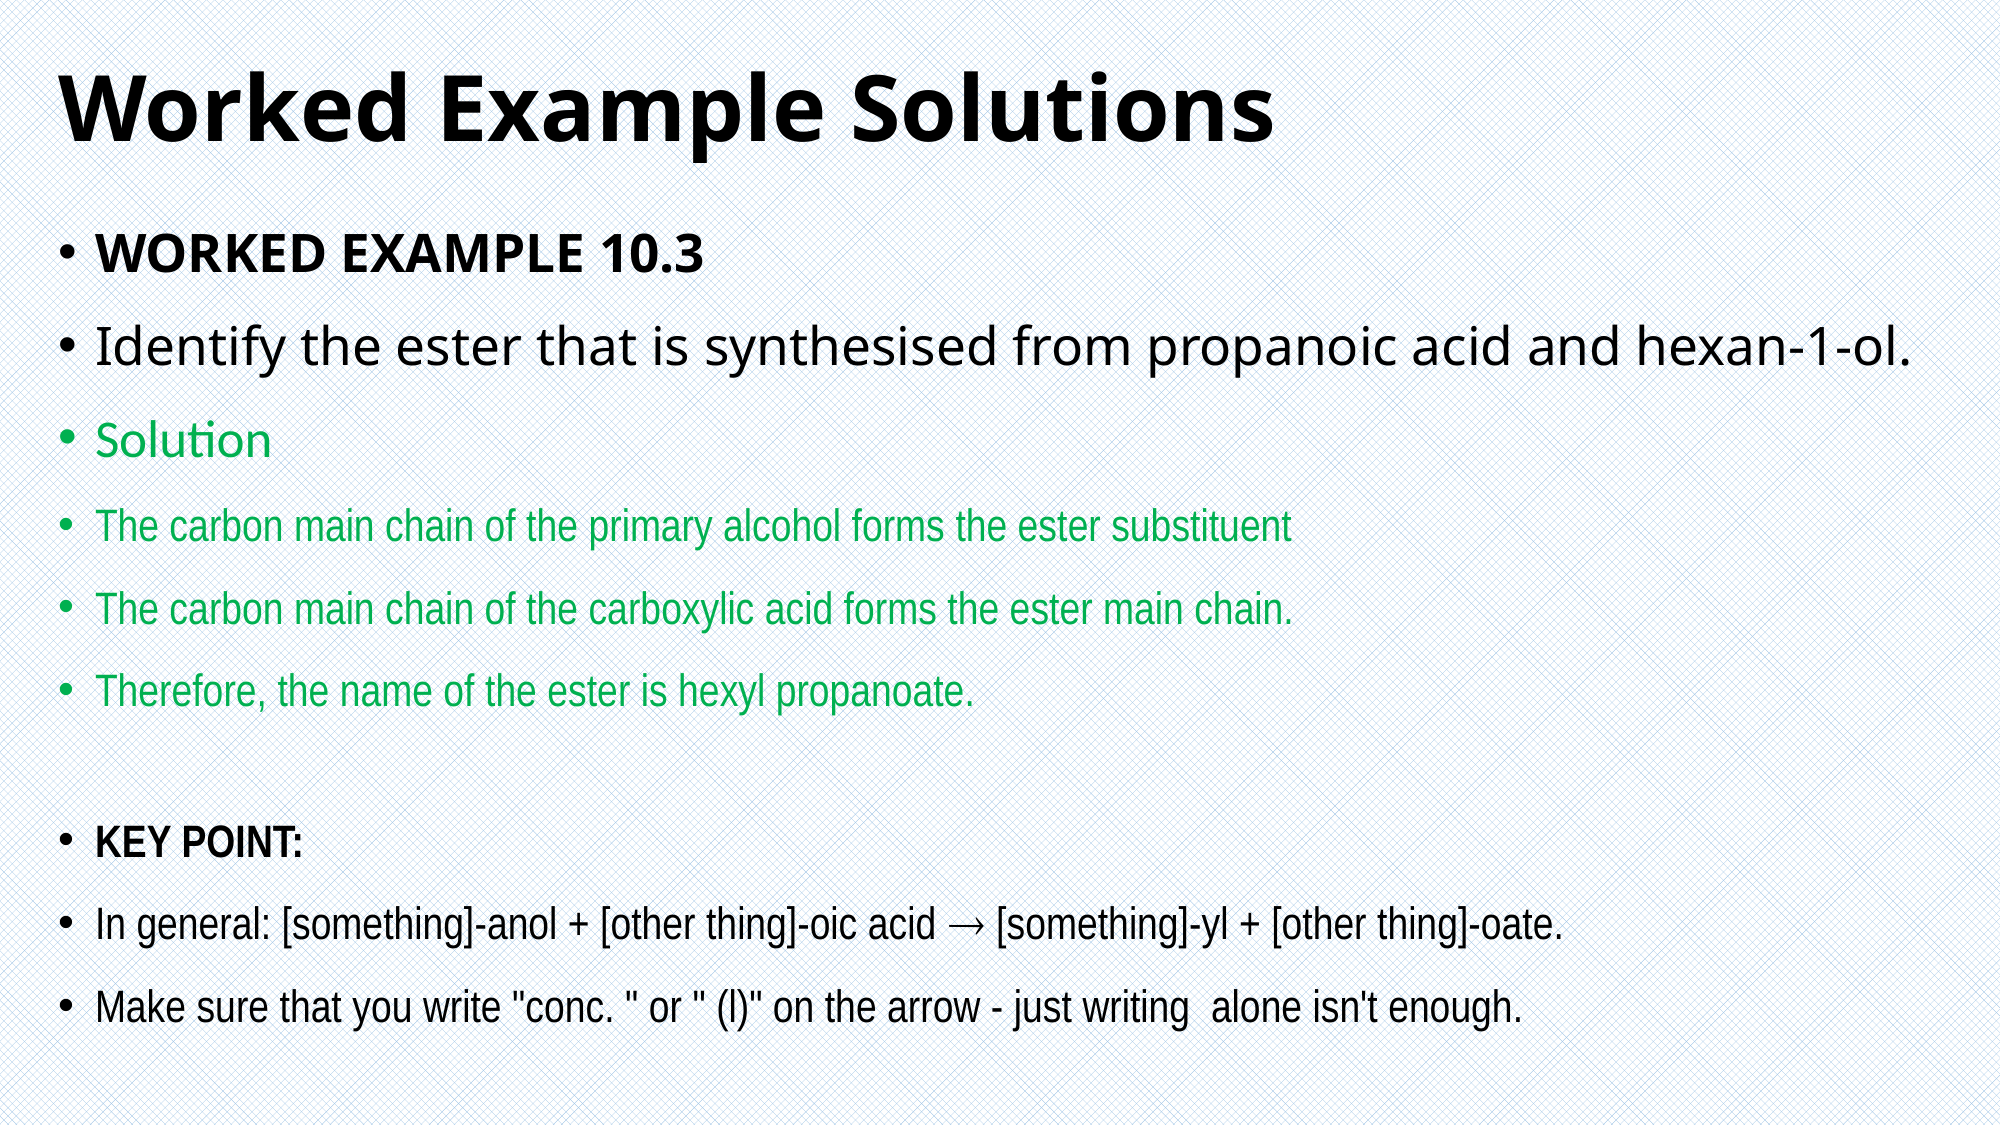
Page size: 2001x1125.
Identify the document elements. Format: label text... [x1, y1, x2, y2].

title Worked Example Solutions [43, 45, 1769, 179]
